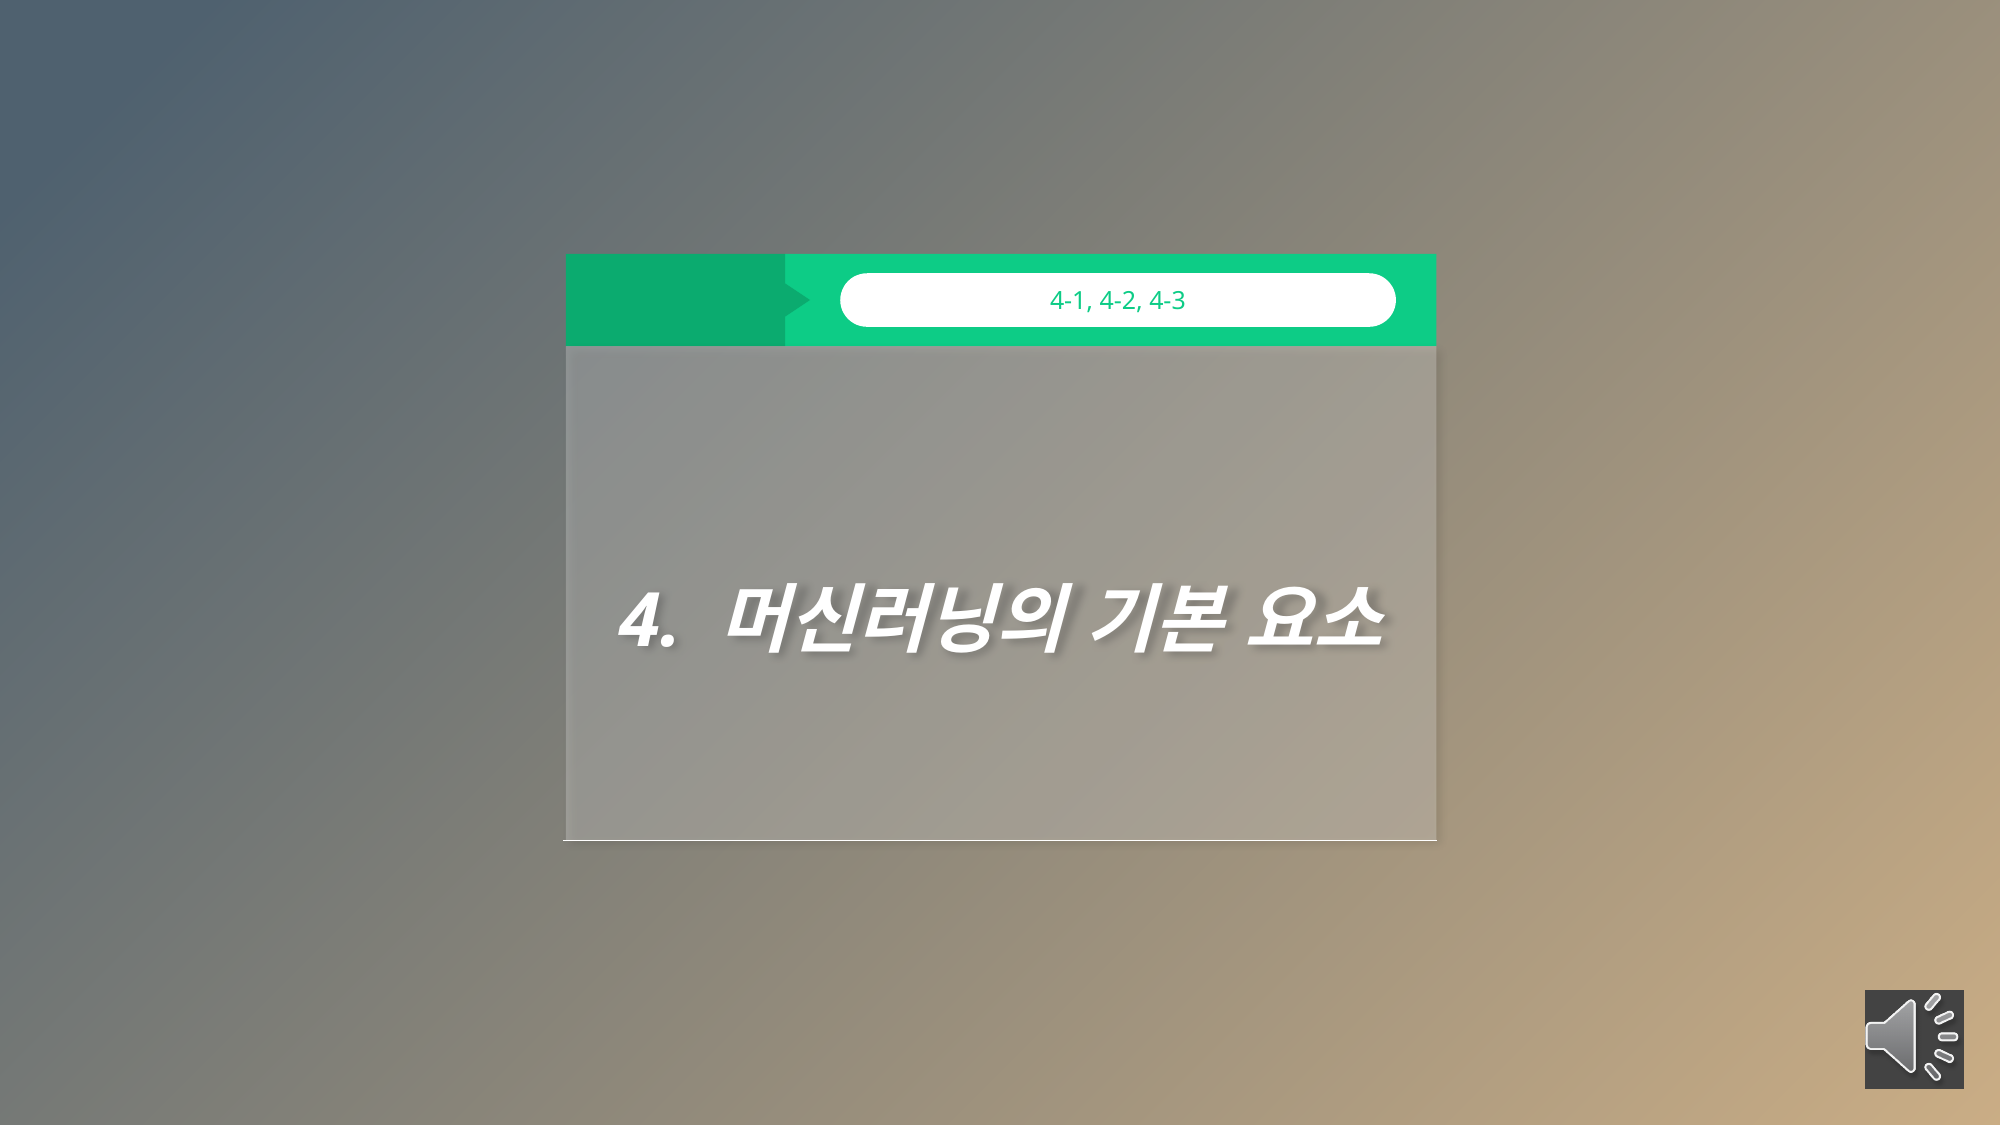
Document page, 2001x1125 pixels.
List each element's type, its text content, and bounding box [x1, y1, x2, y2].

picture [1864, 989, 1965, 1090]
text_box 4-1, 4-2, 4-3 [839, 272, 1397, 328]
text_box 4. 머신러닝의 기본 요소 [565, 345, 1437, 840]
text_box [565, 253, 811, 347]
text_box [811, 253, 1437, 344]
